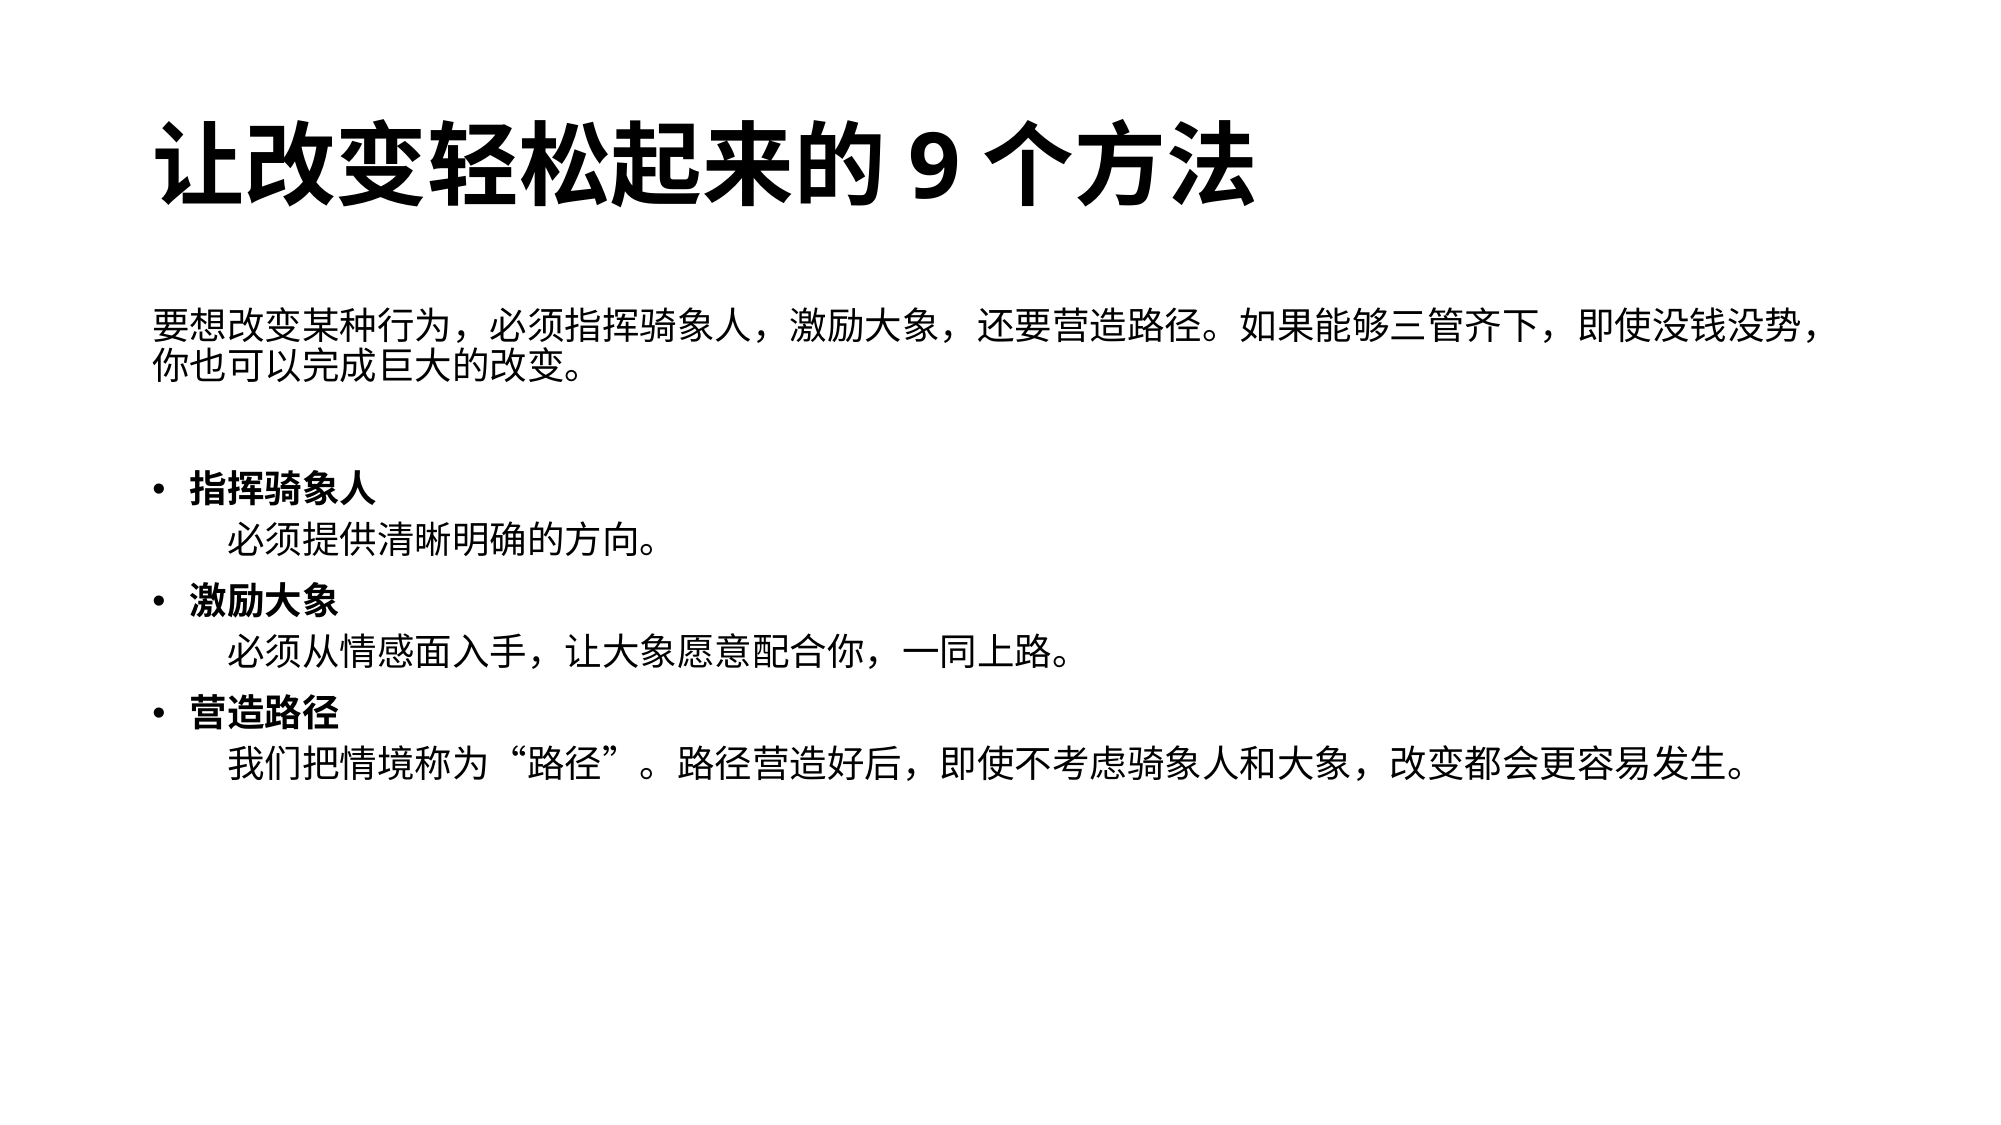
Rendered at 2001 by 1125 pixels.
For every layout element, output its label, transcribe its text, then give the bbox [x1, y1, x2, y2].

title 让改变轻松起来的9个方法 [137, 59, 1863, 278]
list 要想改变某种行为，必须指挥骑象人，激励大象，还要营造路径。如果能够三管齐下，即使没钱没势，你也可以完成巨大的改变。 指挥骑象人 必须提供清晰明确的方向。 激励大象 必须从情感面入手，让大象愿意配合你，一同上路。 营造路径 我们把情境称为“路径”。路径营造好后，即使不考虑骑象人和大象，改变都会更容易发生。 [137, 299, 1863, 1014]
